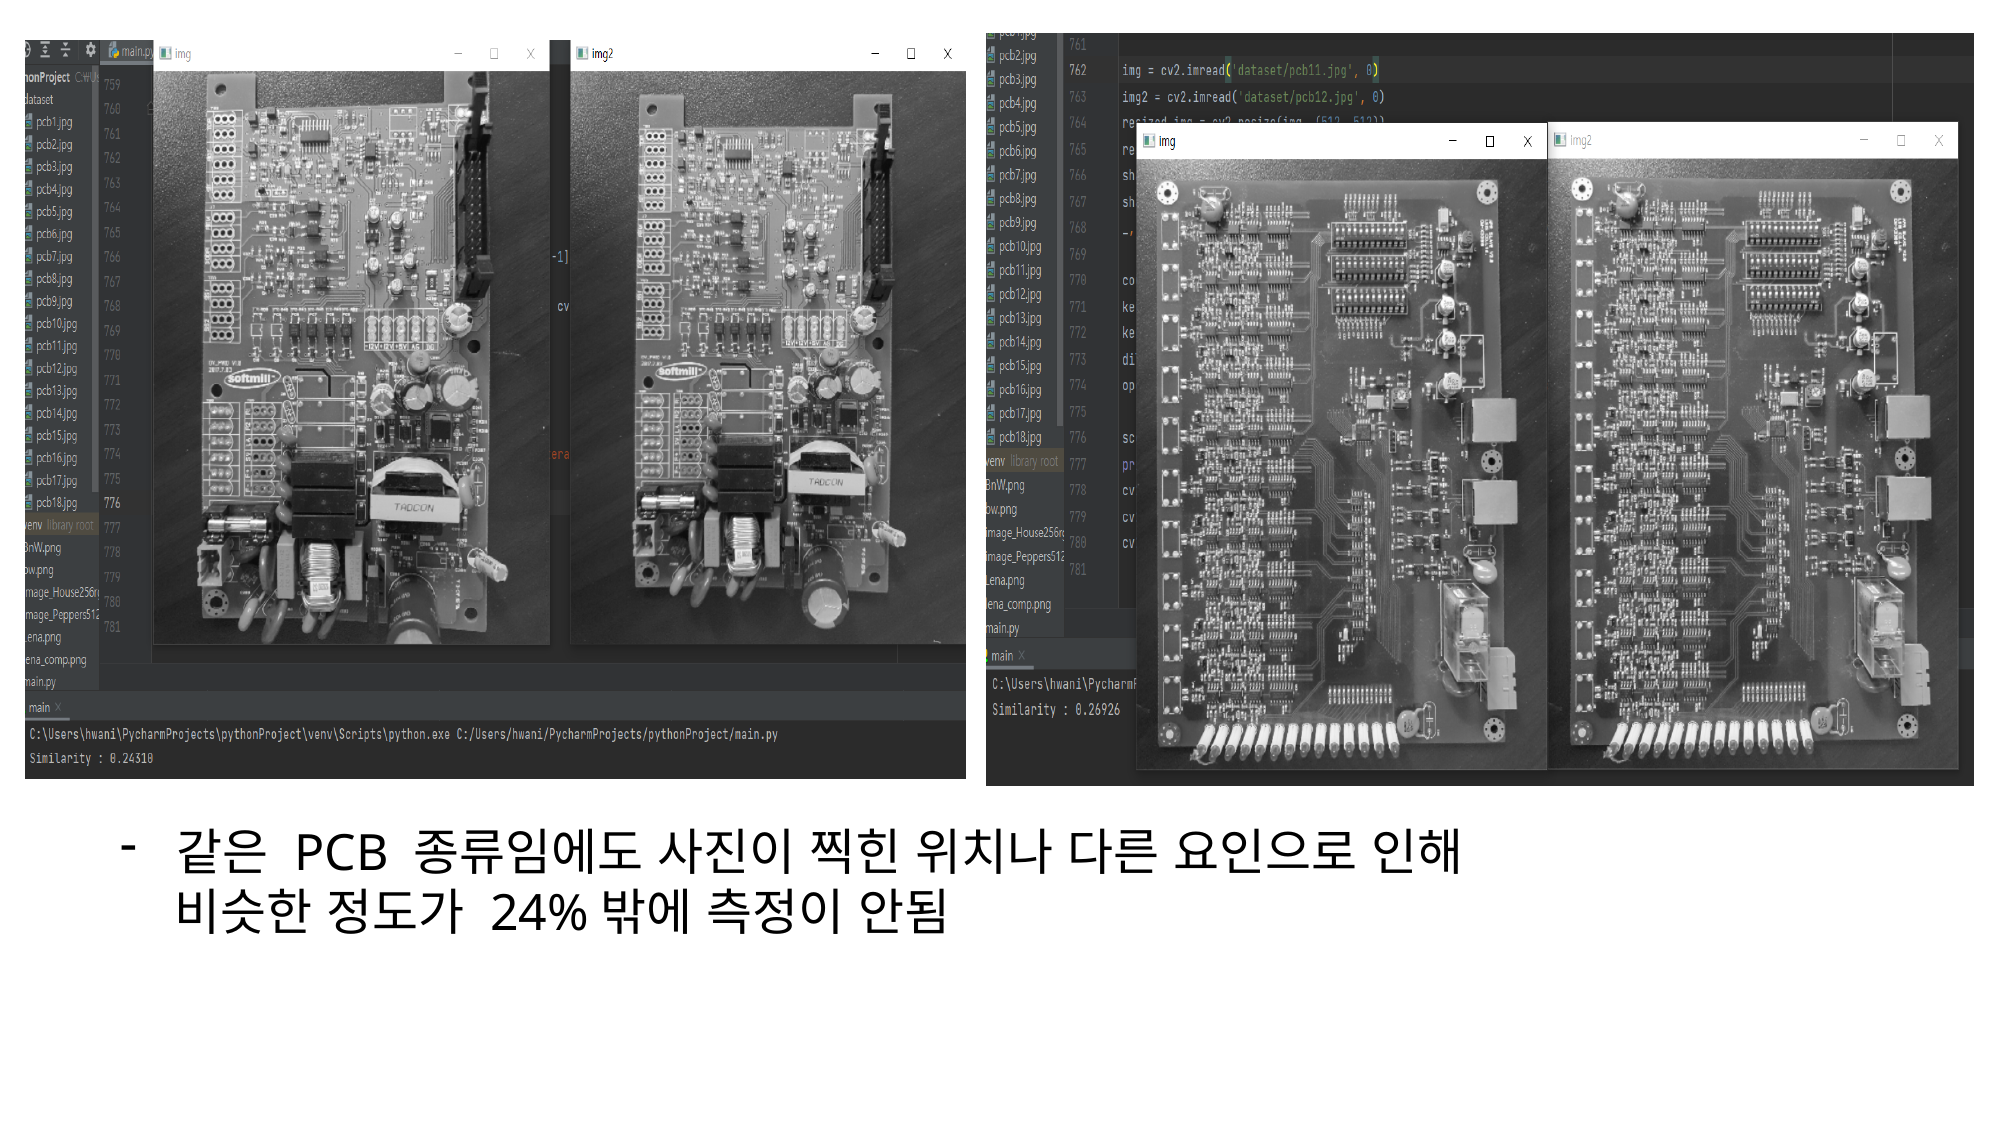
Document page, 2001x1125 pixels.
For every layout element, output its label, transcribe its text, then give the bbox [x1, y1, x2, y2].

text_box 같은 PCB 종류임에도 사진이 찍힌 위치나 다른 요인으로 인해 비슷한 정도가 24%밖에 측정이 안됨 [105, 813, 1493, 948]
picture [25, 40, 966, 779]
picture [986, 33, 1974, 786]
